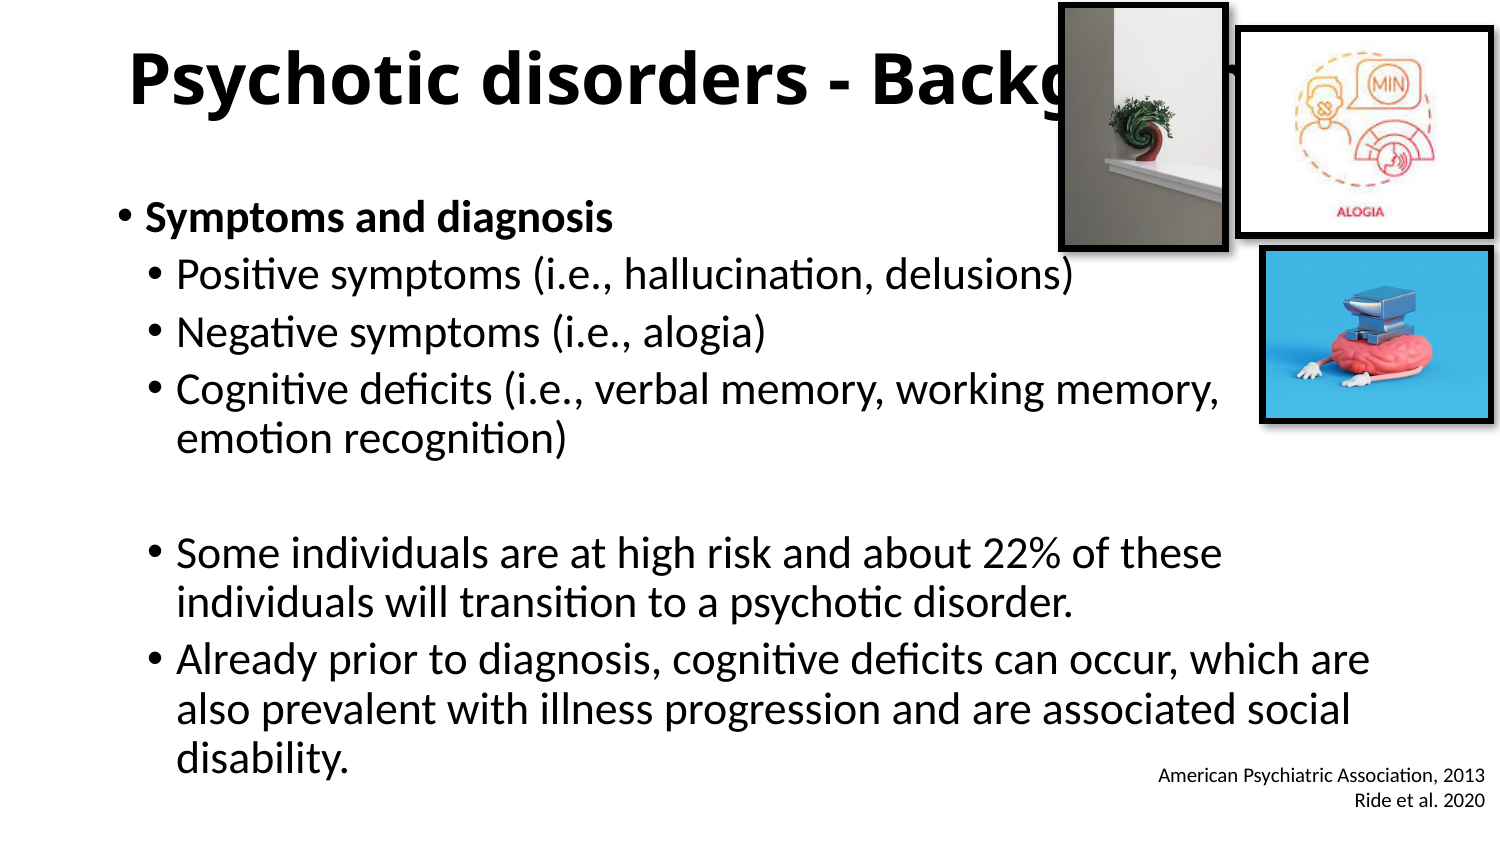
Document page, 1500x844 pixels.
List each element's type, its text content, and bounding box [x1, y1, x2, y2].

picture [1241, 31, 1489, 233]
picture [1064, 8, 1223, 246]
text_box American Psychiatric Association, 2013 Ride et al. 2020 [1079, 754, 1500, 820]
picture [1265, 250, 1489, 418]
text_box Psychotic disorders - Background [112, 0, 1406, 163]
list Symptoms and diagnosis Positive symptoms (i.e., hallucination, delusions) Negative symptoms (i.e., alogia) Cognitive deficits (i.e., verbal memory, working memory, emotion recognition) Some individuals are at high risk and about 22% of these individuals will transition to a psychotic disorder. Already prior to diagnosis, cognitive deficits can occur, which are also prevalent with illness progression and are associated social disability. [102, 185, 1396, 741]
